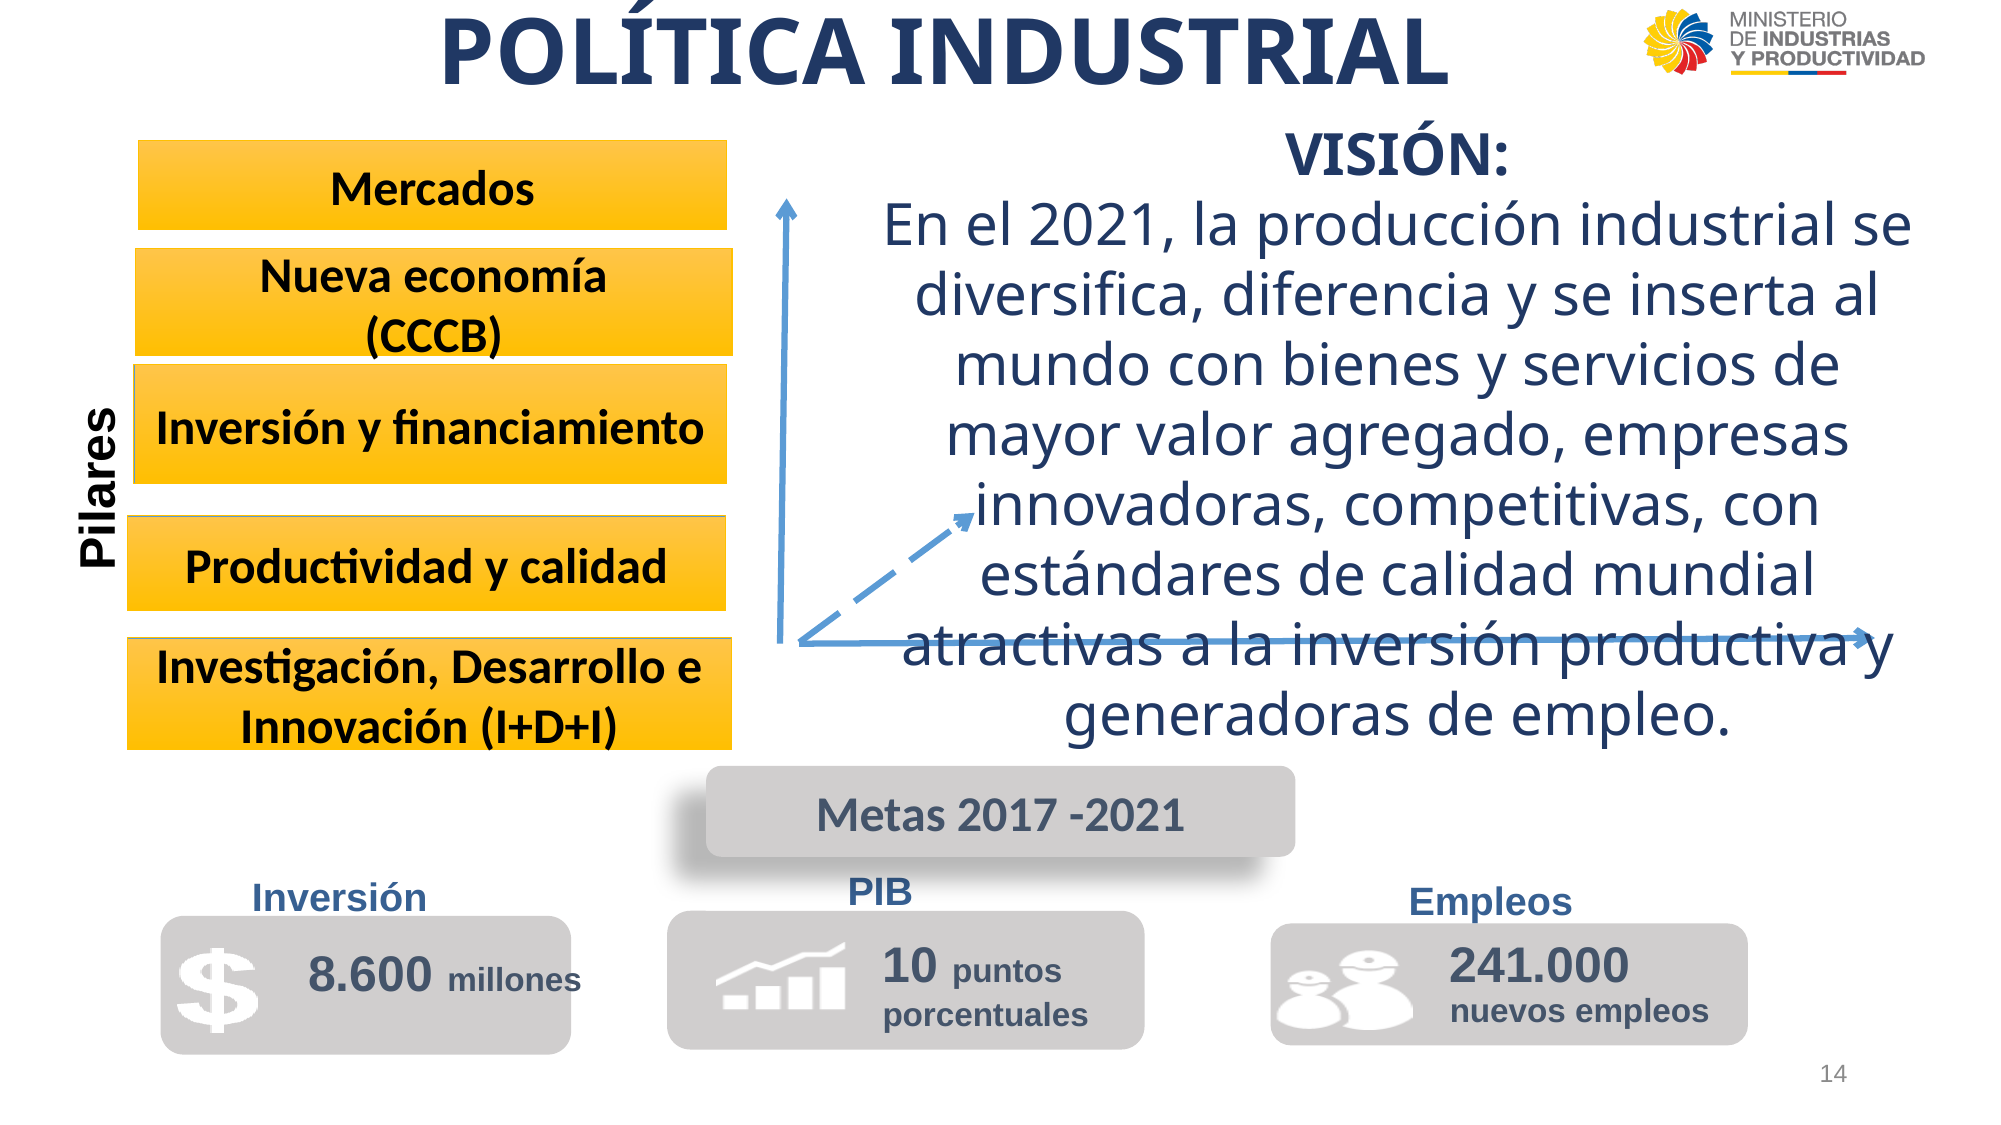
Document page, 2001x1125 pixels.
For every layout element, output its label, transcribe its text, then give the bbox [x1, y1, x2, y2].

text_box Investigación, Desarrollo e Innovación (I+D+I) [127, 637, 732, 750]
slide_number 14 [1412, 1042, 1863, 1103]
text_box Mercados [138, 140, 727, 230]
text_box Nueva economía (CCCB) [135, 248, 733, 356]
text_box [779, 198, 787, 644]
text_box Productividad y calidad [127, 515, 726, 611]
text_box Inversión y financiamiento [133, 364, 727, 484]
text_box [799, 637, 1875, 644]
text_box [136, 858, 1795, 1055]
picture [1609, 0, 1959, 107]
text_box VISIÓN: En el 2021, la producción industrial se diversifica, diferencia y se inserta al mundo con bienes y servicios de mayor valor agregado, empresas innovadoras, competitivas, con estándares de calidad mundial atractivas a la inversión productiva y generadoras de empleo. [864, 109, 1931, 755]
text_box Metas 2017 -2021 [706, 765, 1296, 857]
text_box Pilares [57, 382, 133, 595]
text_box POLÍTICA INDUSTRIAL [366, 0, 1525, 111]
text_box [799, 512, 975, 637]
